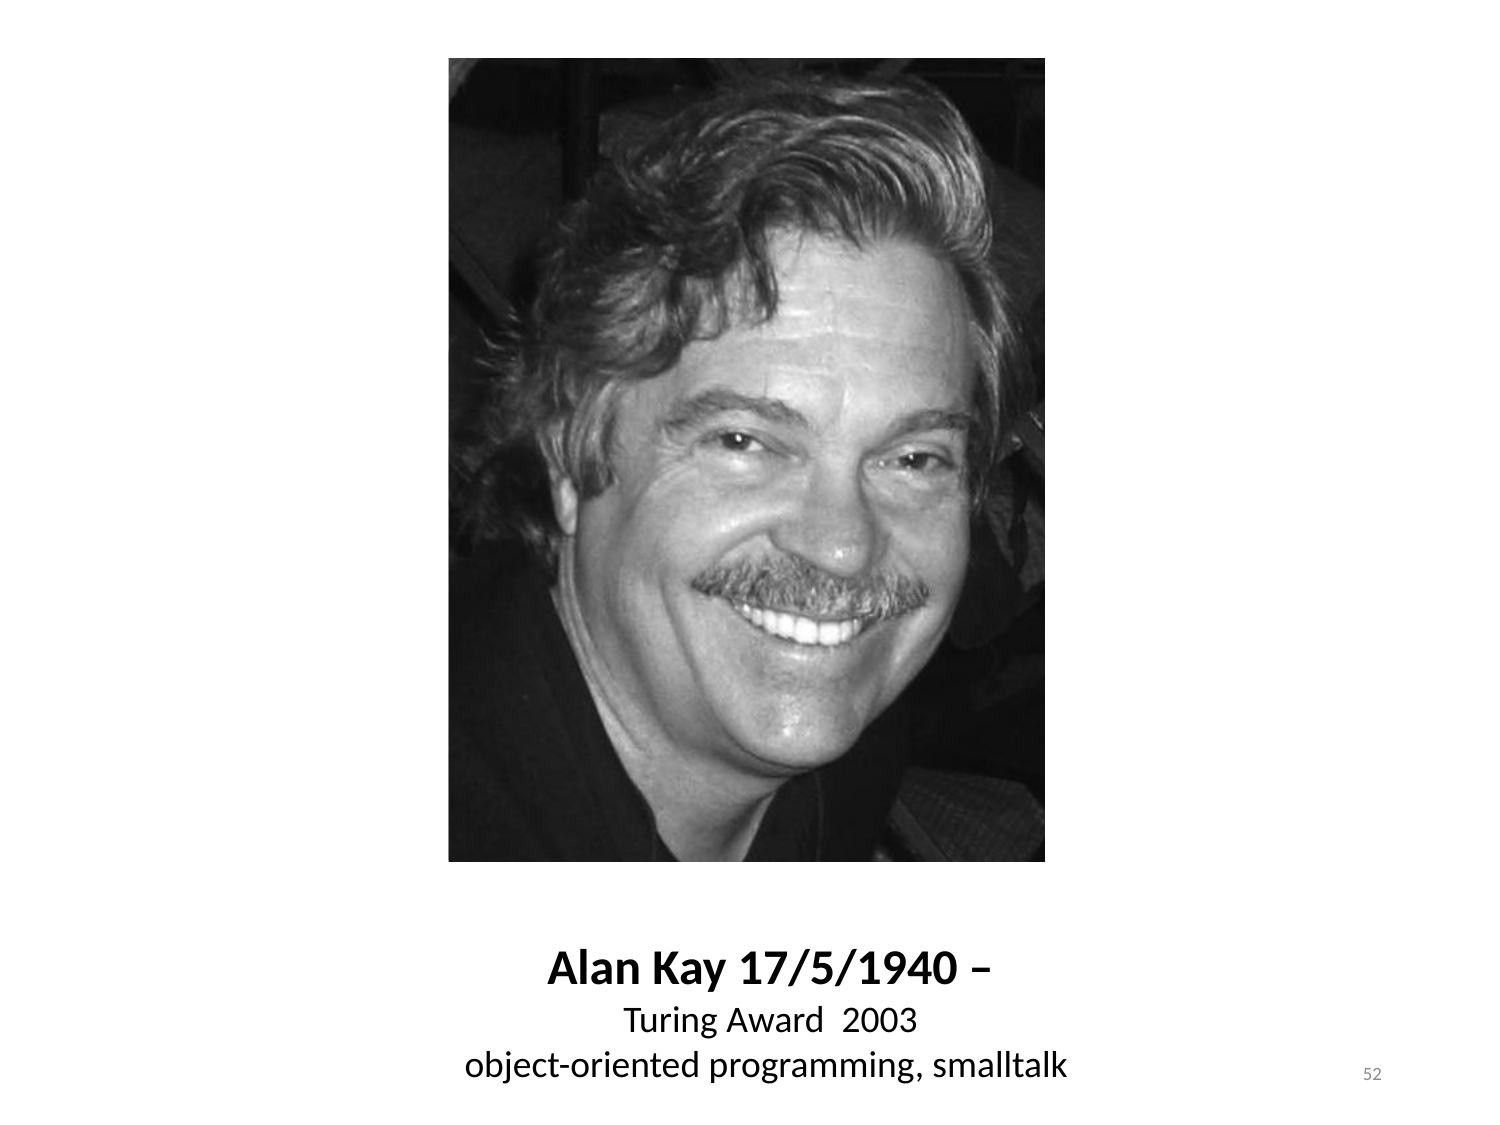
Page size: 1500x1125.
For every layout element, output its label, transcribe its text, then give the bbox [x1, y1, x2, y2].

text_box Alan Kay 17/5/1940 – Turing Award 2003 object-oriented programming, smalltalk [449, 927, 1092, 1093]
slide_number 52 [1059, 1042, 1397, 1103]
picture [448, 58, 1045, 862]
